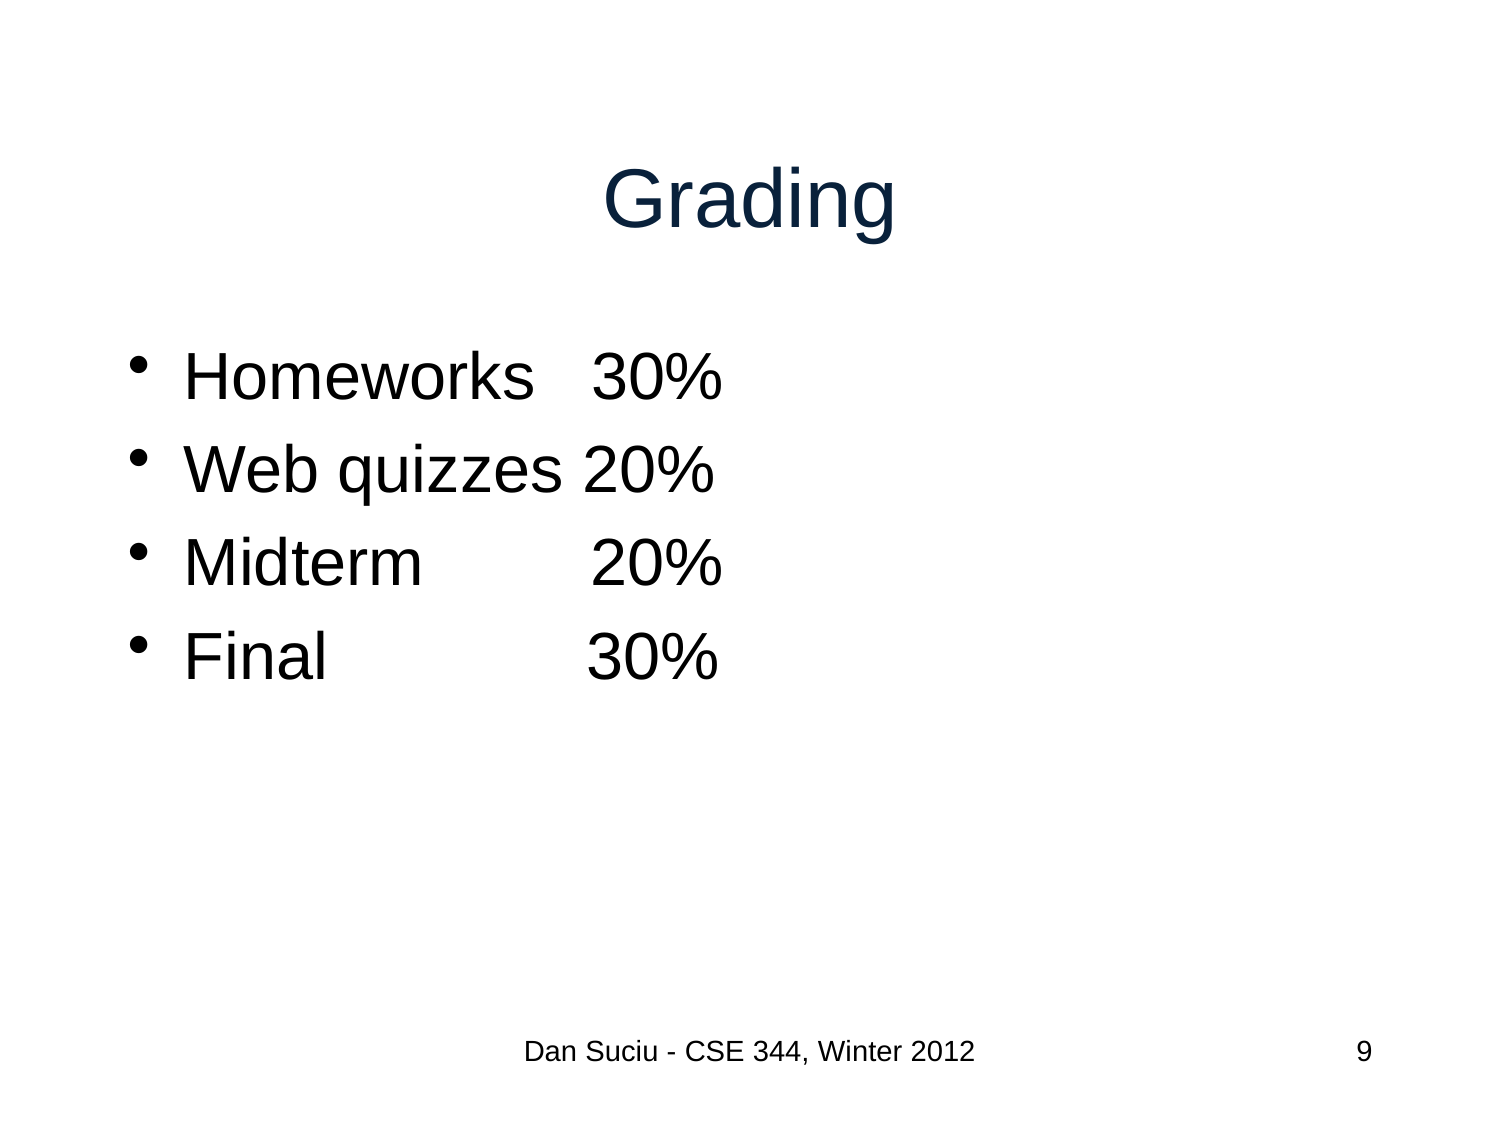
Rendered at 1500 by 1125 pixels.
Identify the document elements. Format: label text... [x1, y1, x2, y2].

slide_number 9 [1074, 1024, 1388, 1101]
title Grading [112, 99, 1388, 288]
list Homeworks 30% Web quizzes 20% Midterm 20% Final 30% [112, 324, 1388, 1001]
footer Dan Suciu - CSE 344, Winter 2012 [474, 1024, 1026, 1101]
